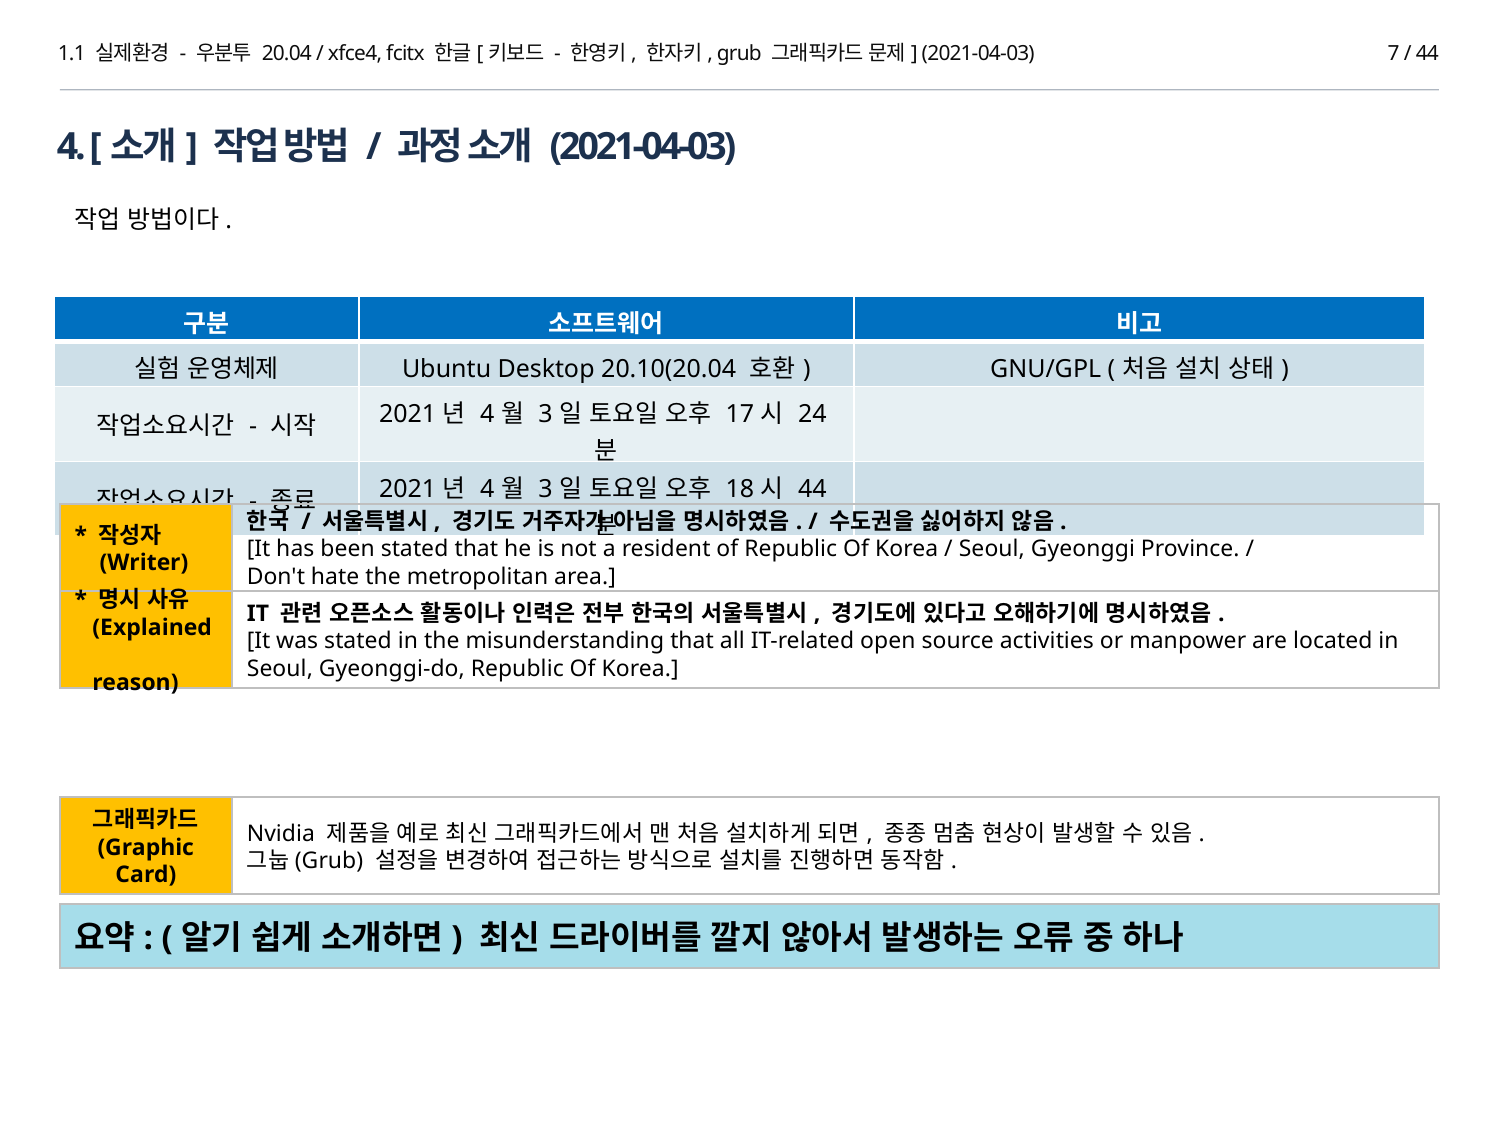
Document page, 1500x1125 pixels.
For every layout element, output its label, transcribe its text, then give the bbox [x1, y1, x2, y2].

table_cell 2021년 4월 3일 토요일 오후 18시 44분 [360, 462, 853, 502]
text_box 1.1 실제환경 - 우분투 20.04 / xfce4, fcitx 한글[키보드 - 한영키, 한자키, grub 그래픽카드 문제] (2021-04-03) [43, 32, 1193, 72]
text_box 한국 / 서울특별시, 경기도 거주자가 아님을 명시하였음. / 수도권을 싫어하지 않음. [It has been stated that he is not a resident of Republic Of Korea / Seoul, Gyeonggi Province. / Don't hate the metropolitan area.] [230, 502, 1441, 589]
table_cell 작업소요시간 - 시작 [55, 387, 358, 461]
text_box 요약: (알기 쉽게 소개하면) 최신 드라이버를 깔지 않아서 발생하는 오류 중 하나 [58, 902, 1441, 970]
text_box IT 관련 오픈소스 활동이나 인력은 전부 한국의 서울특별시, 경기도에 있다고 오해하기에 명시하였음. [It was stated in the misunderstanding that all IT-related open source activities or manpower are located in Seoul, Gyeonggi-do, Republic Of Korea.] [234, 589, 1441, 690]
table_cell Ubuntu Desktop 20.10(20.04 호환) [360, 344, 853, 386]
text_box 4. [소개] 작업 방법 / 과정 소개 (2021-04-03) [42, 114, 1439, 211]
text_box Nvidia 제품을 예로 최신 그래픽카드에서 맨 처음 설치하게 되면, 종종 멈춤 현상이 발생할 수 있음. 그눕(Grub) 설정을 변경하여 접근하는 방식으로 설치를 진행하면 동작함. [234, 795, 1441, 896]
table_header 구분 [55, 297, 358, 339]
text_box 그래픽카드 (Graphic Card) [58, 795, 234, 896]
table_cell GNU/GPL (처음 설치 상태) [855, 344, 1424, 386]
table_header 비고 [855, 297, 1424, 339]
text_box * 명시 사유 (Explained reason) [58, 589, 234, 690]
table_header 소프트웨어 [360, 297, 853, 339]
text_box * 작성자 (Writer) [58, 502, 230, 589]
text_box 7 / 44 [1193, 31, 1454, 75]
table_cell 작업소요시간 - 종료 [55, 462, 358, 535]
table_cell [855, 387, 1424, 461]
table_cell 2021년 4월 3일 토요일 오후 17시 24분 [360, 387, 853, 461]
table_cell 실험 운영체제 [55, 344, 358, 386]
table_cell [855, 462, 1424, 502]
text_box 작업 방법이다. [59, 192, 1450, 245]
